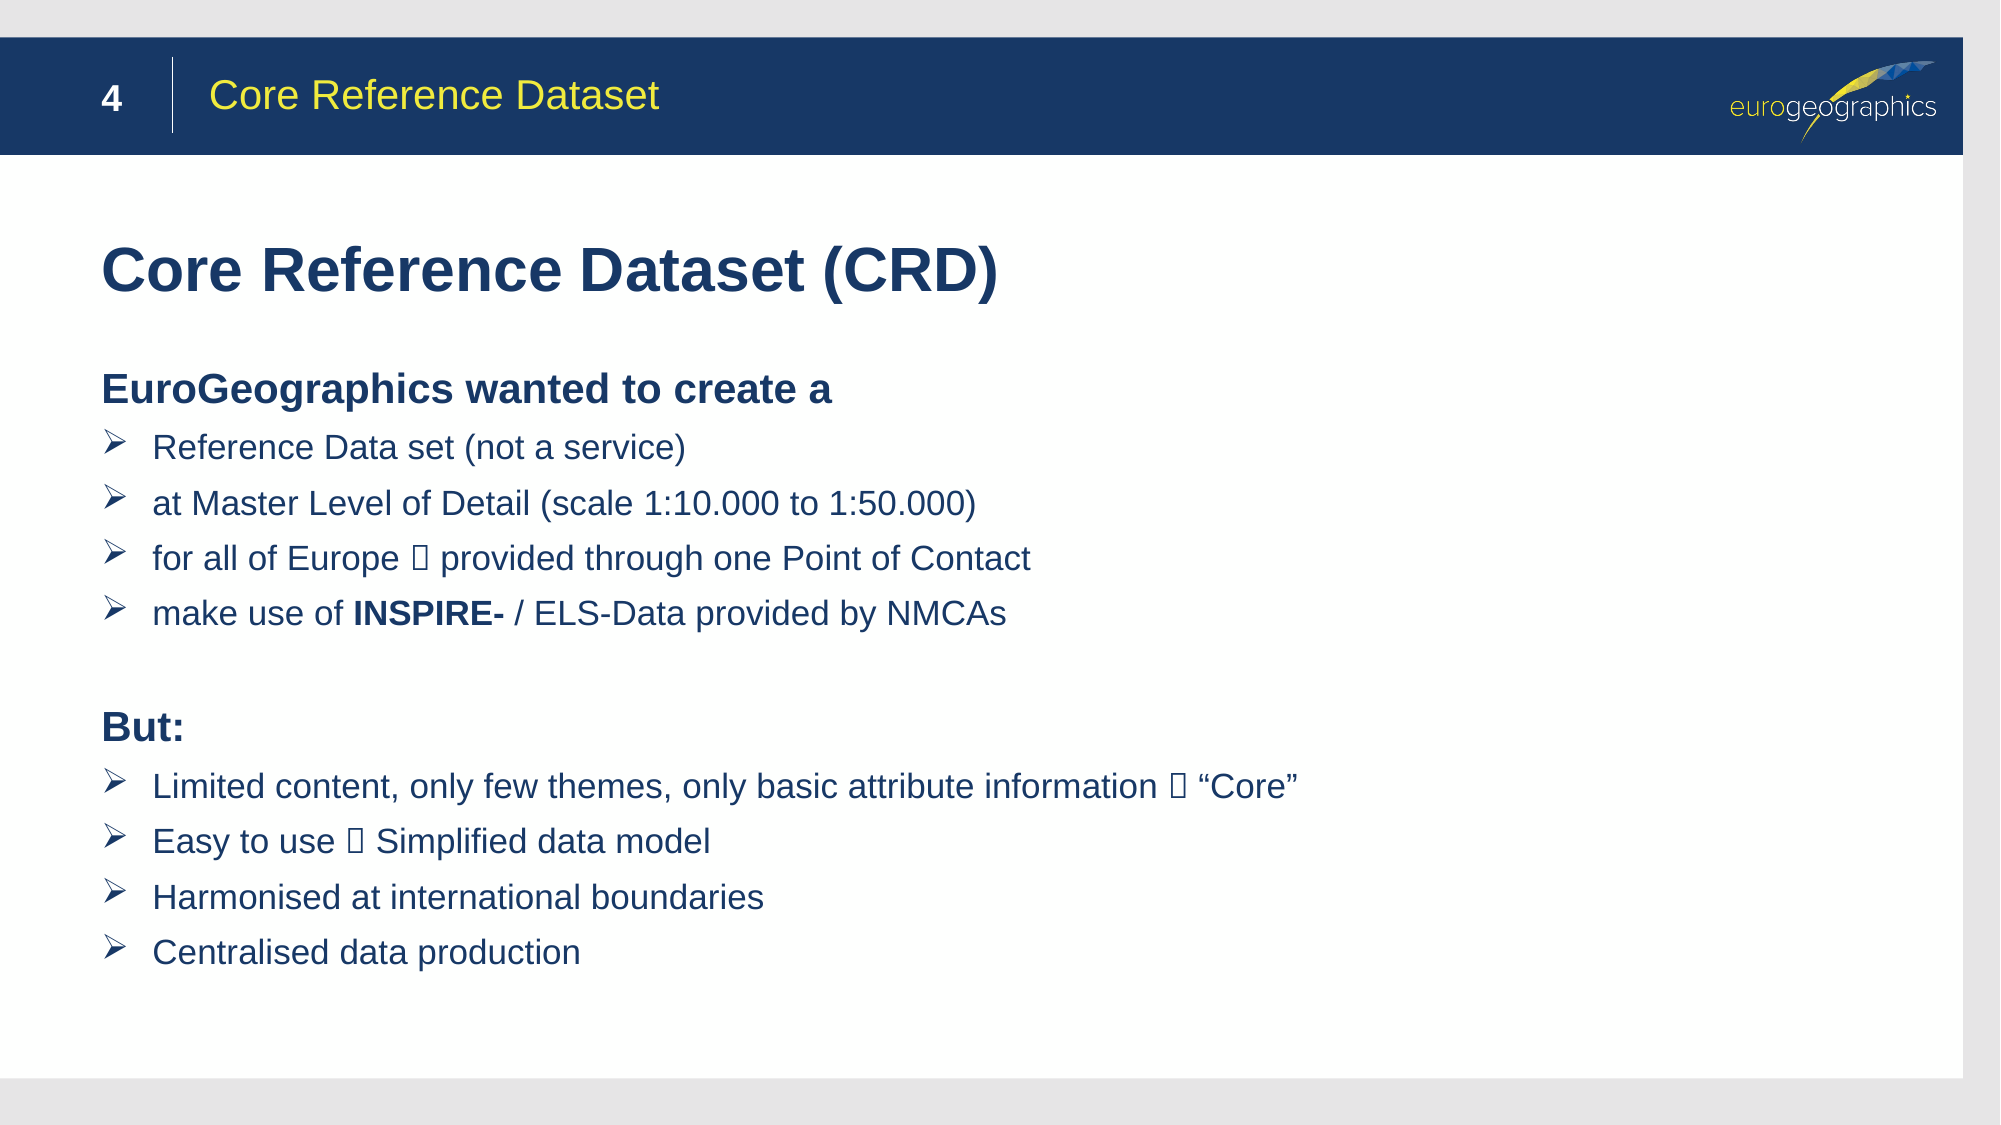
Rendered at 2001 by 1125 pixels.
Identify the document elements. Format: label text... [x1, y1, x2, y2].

list EuroGeographics wanted to create a Reference Data set (not a service) at Master Level of Detail (scale 1:10.000 to 1:50.000) for all of Europe  provided through one Point of Contact make use of INSPIRE- / ELS-Data provided by NMCAs But: Limited content, only few themes, only basic attribute information  “Core” Easy to use  Simplified data model Harmonised at international boundaries Centralised data production [86, 359, 1863, 986]
list Core Reference Dataset [193, 65, 817, 129]
title Core Reference Dataset (CRD) [86, 218, 1863, 325]
slide_number 4 [86, 66, 166, 127]
